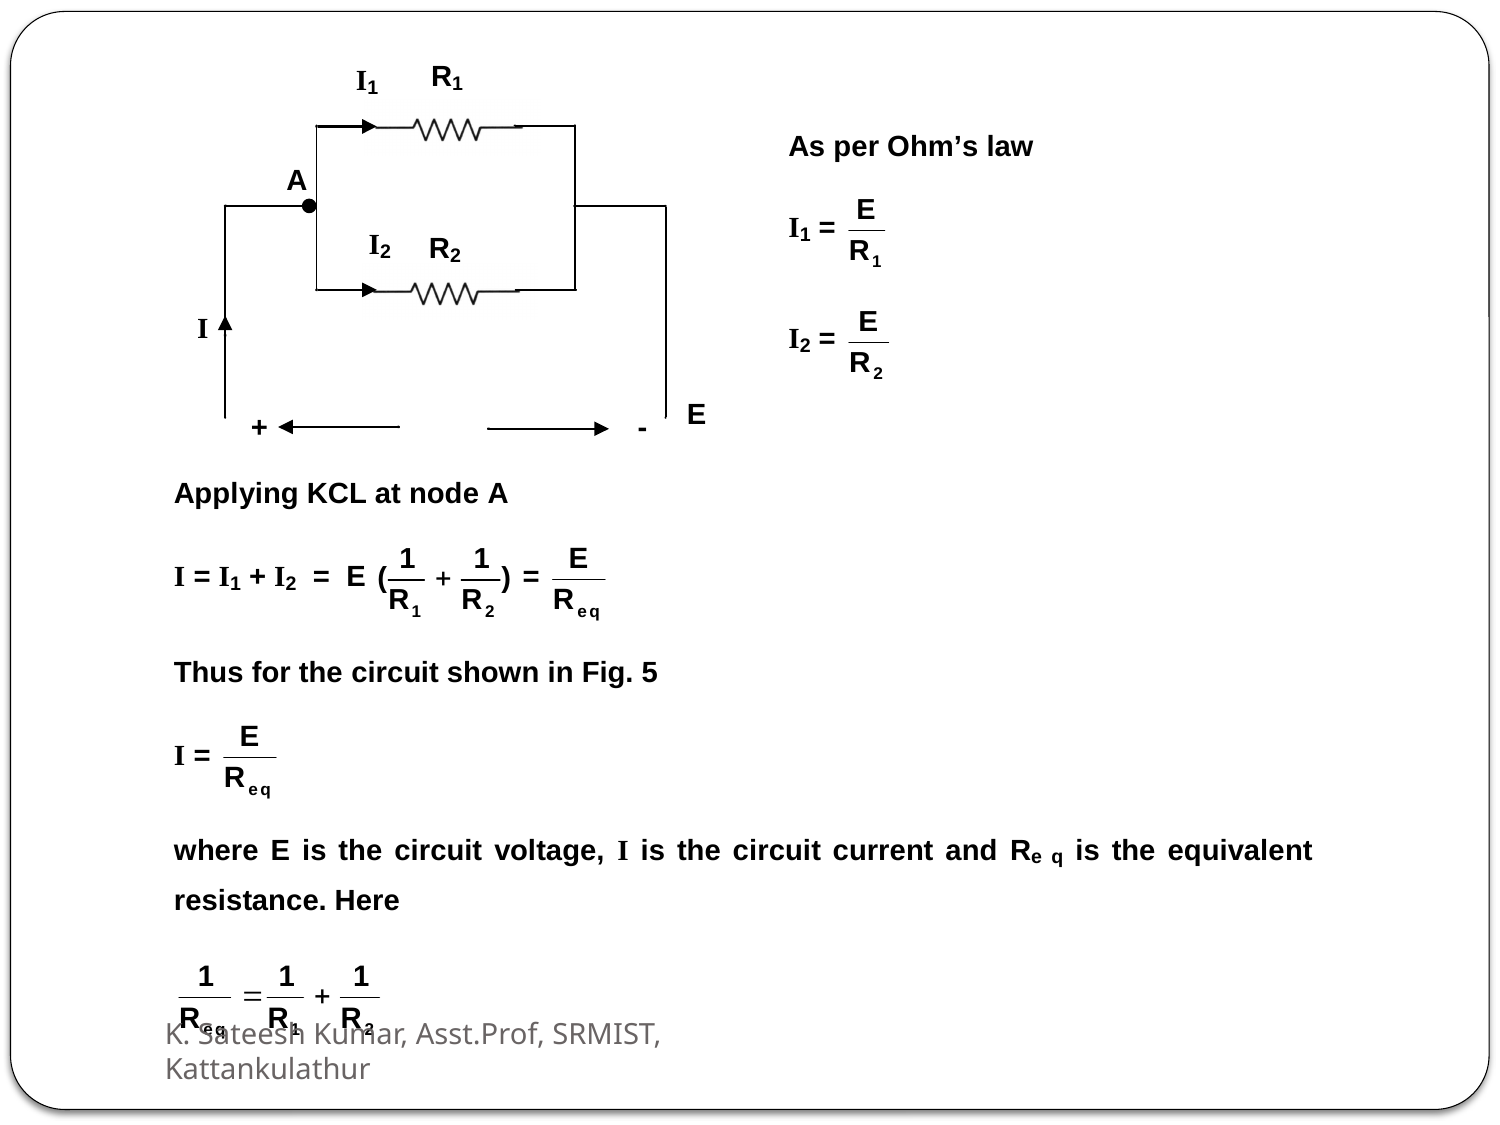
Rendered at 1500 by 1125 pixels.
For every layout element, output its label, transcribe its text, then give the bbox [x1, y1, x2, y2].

footer K. Sateesh Kumar, Asst.Prof, SRMIST, Kattankulathur [150, 1012, 800, 1088]
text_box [173, 12, 1313, 1076]
